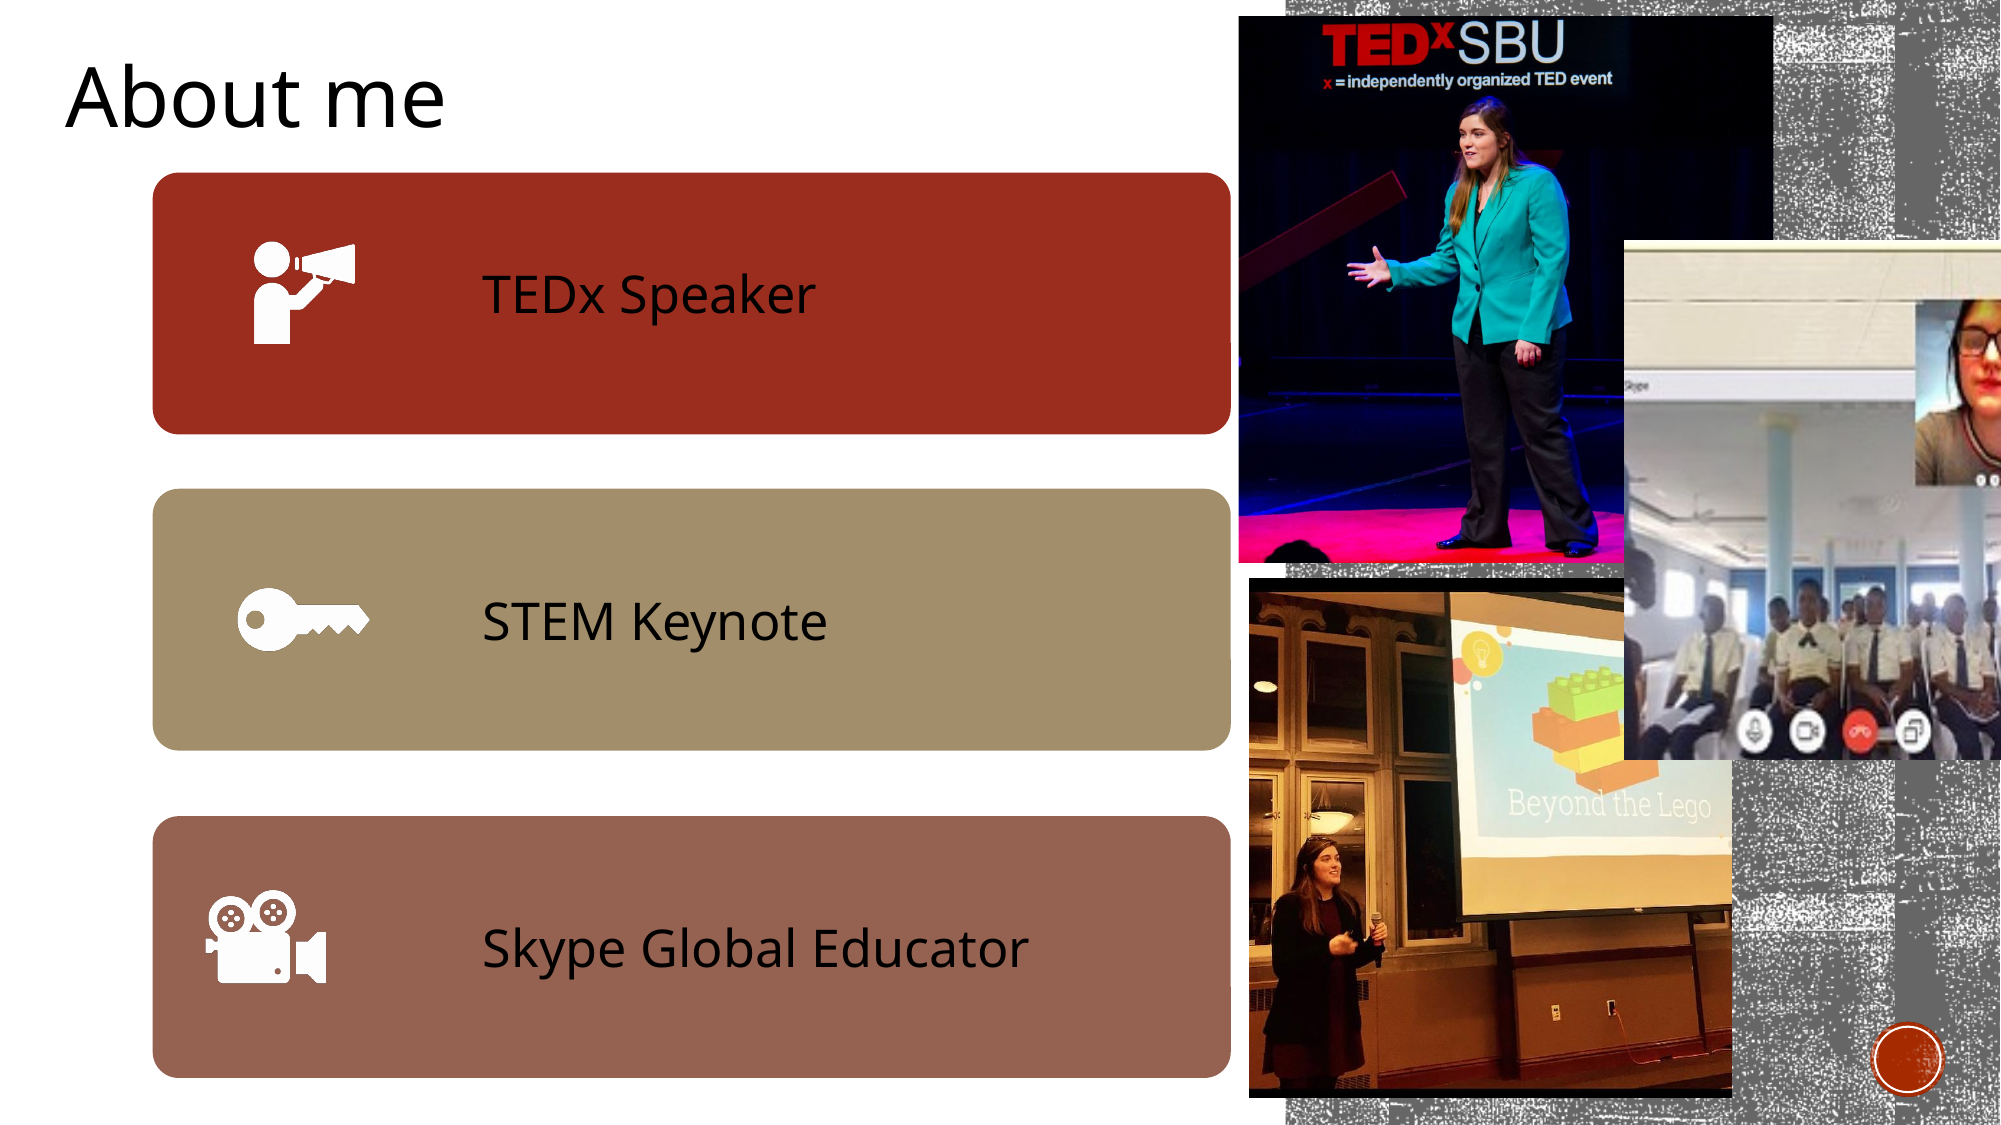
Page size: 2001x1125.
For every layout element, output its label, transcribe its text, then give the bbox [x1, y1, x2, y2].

text_box [1284, 0, 2000, 239]
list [155, 163, 1229, 1076]
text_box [1872, 1024, 1944, 1096]
picture [1238, 16, 2001, 1098]
title About me [50, 0, 550, 233]
text_box [1284, 563, 1623, 577]
text_box [1284, 761, 2000, 1125]
